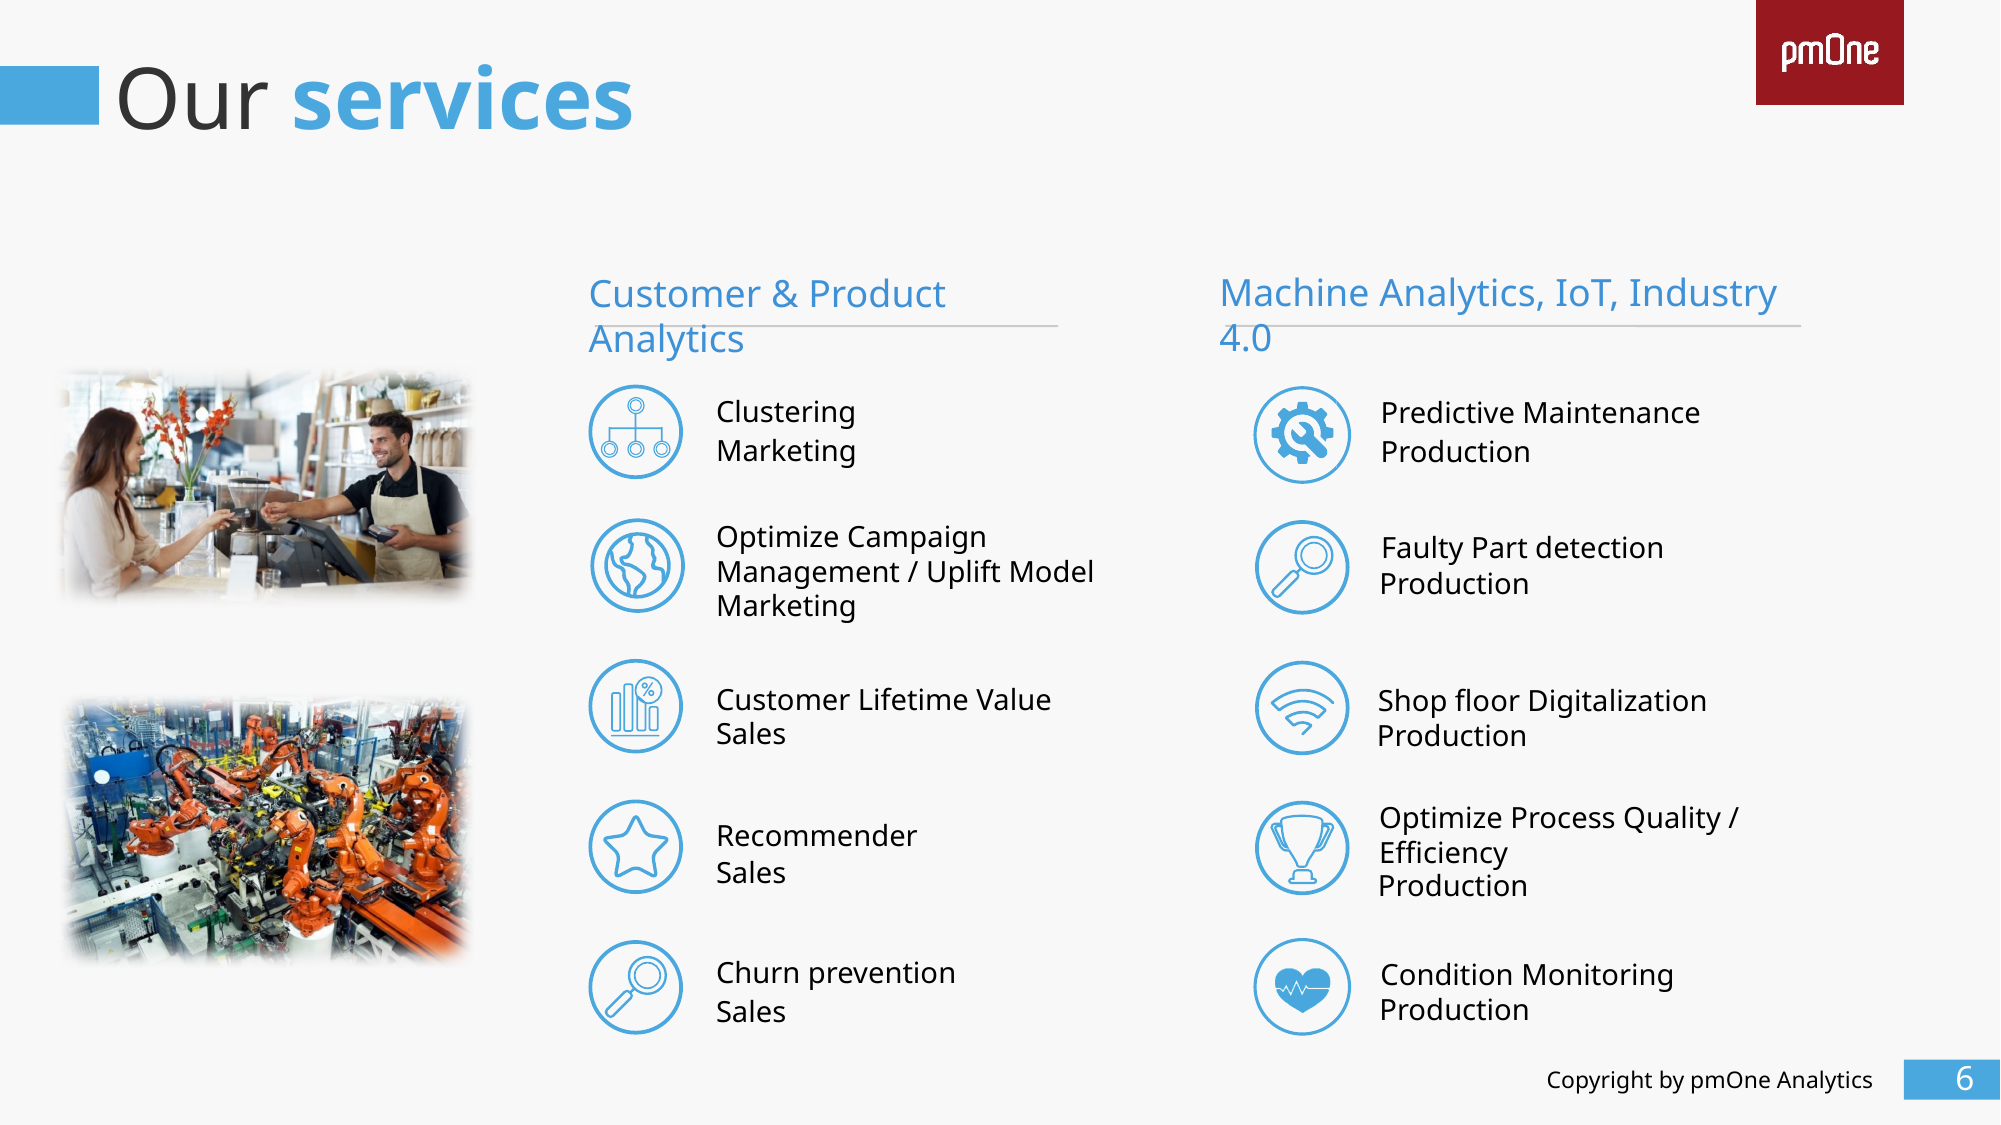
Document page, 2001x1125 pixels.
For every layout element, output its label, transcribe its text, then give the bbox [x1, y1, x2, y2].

text_box [588, 384, 683, 480]
text_box Condition Monitoring [1380, 956, 1813, 992]
text_box [1903, 1059, 1954, 1100]
text_box Customer Lifetime Value [716, 680, 1149, 716]
text_box Production [1380, 433, 1716, 469]
text_box [588, 658, 683, 754]
text_box Recommender [716, 817, 1052, 853]
text_box Sales [716, 993, 1052, 1029]
text_box Clustering [716, 392, 1108, 428]
picture [54, 364, 479, 609]
text_box Marketing [716, 587, 1052, 623]
text_box Customer & Product Analytics [588, 269, 1079, 360]
text_box Production [1376, 717, 1713, 753]
text_box Machine Analytics, IoT, Industry 4.0 [1219, 269, 1823, 360]
text_box Shop floor Digitalization [1377, 682, 1811, 718]
text_box Marketing [716, 431, 1052, 467]
text_box Sales [716, 715, 1052, 751]
text_box [0, 66, 99, 125]
text_box Predictive Maintenance [1380, 394, 1773, 430]
text_box Copyright by pmOne Analytics [1284, 1065, 1874, 1094]
text_box [588, 799, 683, 895]
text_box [1254, 939, 1350, 1035]
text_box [1254, 387, 1350, 483]
text_box [1255, 660, 1350, 756]
text_box Our services [114, 44, 1978, 147]
text_box Production [1379, 564, 1715, 601]
picture [57, 692, 476, 971]
slide_number 6 [1954, 1058, 1974, 1101]
picture [1755, 0, 1905, 105]
text_box [590, 518, 685, 613]
text_box Production [1379, 991, 1715, 1027]
text_box [588, 940, 683, 1035]
text_box [1974, 1059, 2000, 1100]
text_box Optimize Process Quality / Efficiency [1379, 799, 1812, 870]
text_box Sales [716, 854, 1052, 890]
text_box [1255, 800, 1350, 896]
text_box [1255, 520, 1350, 615]
text_box Faulty Part detection [1381, 529, 1773, 565]
text_box Churn prevention [716, 954, 1052, 990]
text_box Optimize Campaign Management / Uplift Model [716, 518, 1108, 624]
text_box Production [1377, 867, 1714, 903]
